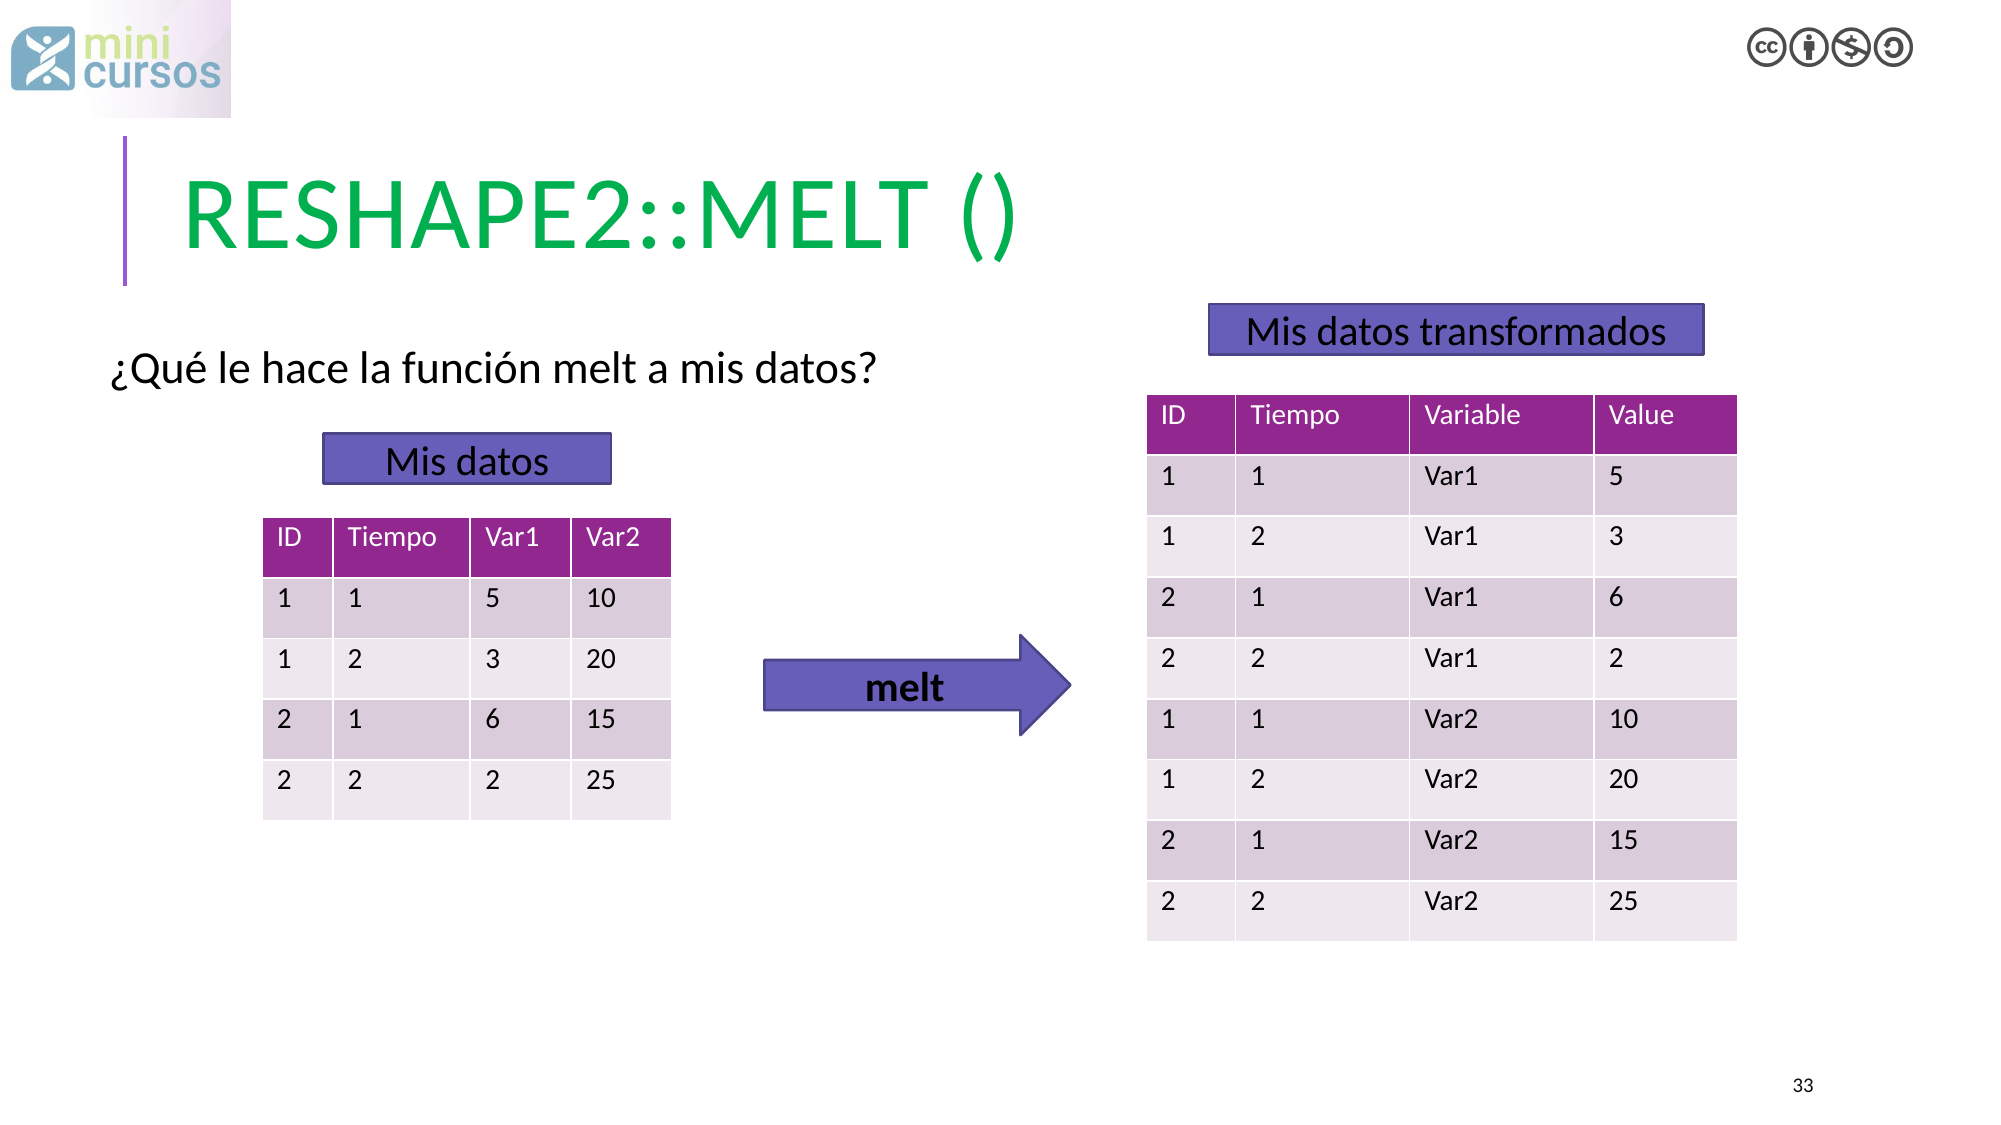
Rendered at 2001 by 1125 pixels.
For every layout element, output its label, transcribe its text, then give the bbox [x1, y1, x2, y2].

table_cell Var2 [1410, 700, 1593, 759]
table_cell 2 [334, 639, 469, 698]
title reshape2::melt () [168, 96, 1763, 342]
table_header Variable [1410, 395, 1593, 454]
table_cell 6 [471, 700, 570, 759]
picture [1746, 23, 1914, 71]
table_header ID [263, 518, 332, 577]
table_cell Var1 [1410, 639, 1593, 698]
table_cell 2 [1147, 578, 1235, 637]
table_cell 2 [1236, 517, 1409, 576]
text_box Mis datos [322, 432, 612, 485]
table_header Var2 [572, 518, 671, 577]
table_cell 2 [334, 761, 469, 820]
table_cell 6 [1595, 578, 1737, 637]
table_cell 15 [572, 700, 671, 759]
table_cell 1 [334, 700, 469, 759]
table_cell 10 [1595, 700, 1737, 759]
table_cell 2 [1147, 639, 1235, 698]
list ¿Qué le hace la función melt a mis datos? [86, 336, 1534, 434]
table_cell 3 [1595, 517, 1737, 576]
table_cell 25 [1595, 882, 1737, 941]
table_cell 2 [263, 761, 332, 820]
table_cell 5 [471, 579, 570, 638]
table_header ID [1147, 395, 1235, 454]
table_cell 15 [1595, 821, 1737, 880]
picture [0, 0, 231, 118]
table_header Tiempo [1236, 395, 1409, 454]
table_cell 2 [263, 700, 332, 759]
table_cell 2 [1595, 639, 1737, 698]
table_cell 2 [1236, 639, 1409, 698]
table_cell 1 [1147, 517, 1235, 576]
table_cell 2 [1147, 882, 1235, 941]
table_cell 20 [1595, 760, 1737, 819]
table_cell 10 [572, 579, 671, 638]
table_cell Var1 [1410, 578, 1593, 637]
table_cell 1 [263, 639, 332, 698]
table_cell 25 [572, 761, 671, 820]
table_cell 1 [1236, 821, 1409, 880]
slide_number 33 [1777, 1061, 1938, 1107]
table_cell 5 [1595, 456, 1737, 515]
table_cell 1 [1236, 700, 1409, 759]
table_cell Var1 [1410, 517, 1593, 576]
table_cell 20 [572, 639, 671, 698]
table_cell 3 [471, 639, 570, 698]
table_header Tiempo [334, 518, 469, 577]
table_cell 1 [1236, 456, 1409, 515]
table_cell 2 [1236, 882, 1409, 941]
table_cell 1 [334, 579, 469, 638]
table_cell Var1 [1410, 456, 1593, 515]
table_cell Var2 [1410, 760, 1593, 819]
table_cell 1 [1147, 760, 1235, 819]
table_cell 1 [1236, 578, 1409, 637]
table_cell 2 [471, 761, 570, 820]
table_cell Var2 [1410, 821, 1593, 880]
table_cell Var2 [1410, 882, 1593, 941]
text_box Mis datos transformados [1208, 303, 1705, 356]
table_header Value [1595, 395, 1737, 454]
table_header Var1 [471, 518, 570, 577]
table_cell 2 [1236, 760, 1409, 819]
table_cell 2 [1147, 821, 1235, 880]
text_box melt [763, 633, 1072, 737]
table_cell 1 [1147, 700, 1235, 759]
table_cell 1 [263, 579, 332, 638]
table_cell 1 [1147, 456, 1235, 515]
